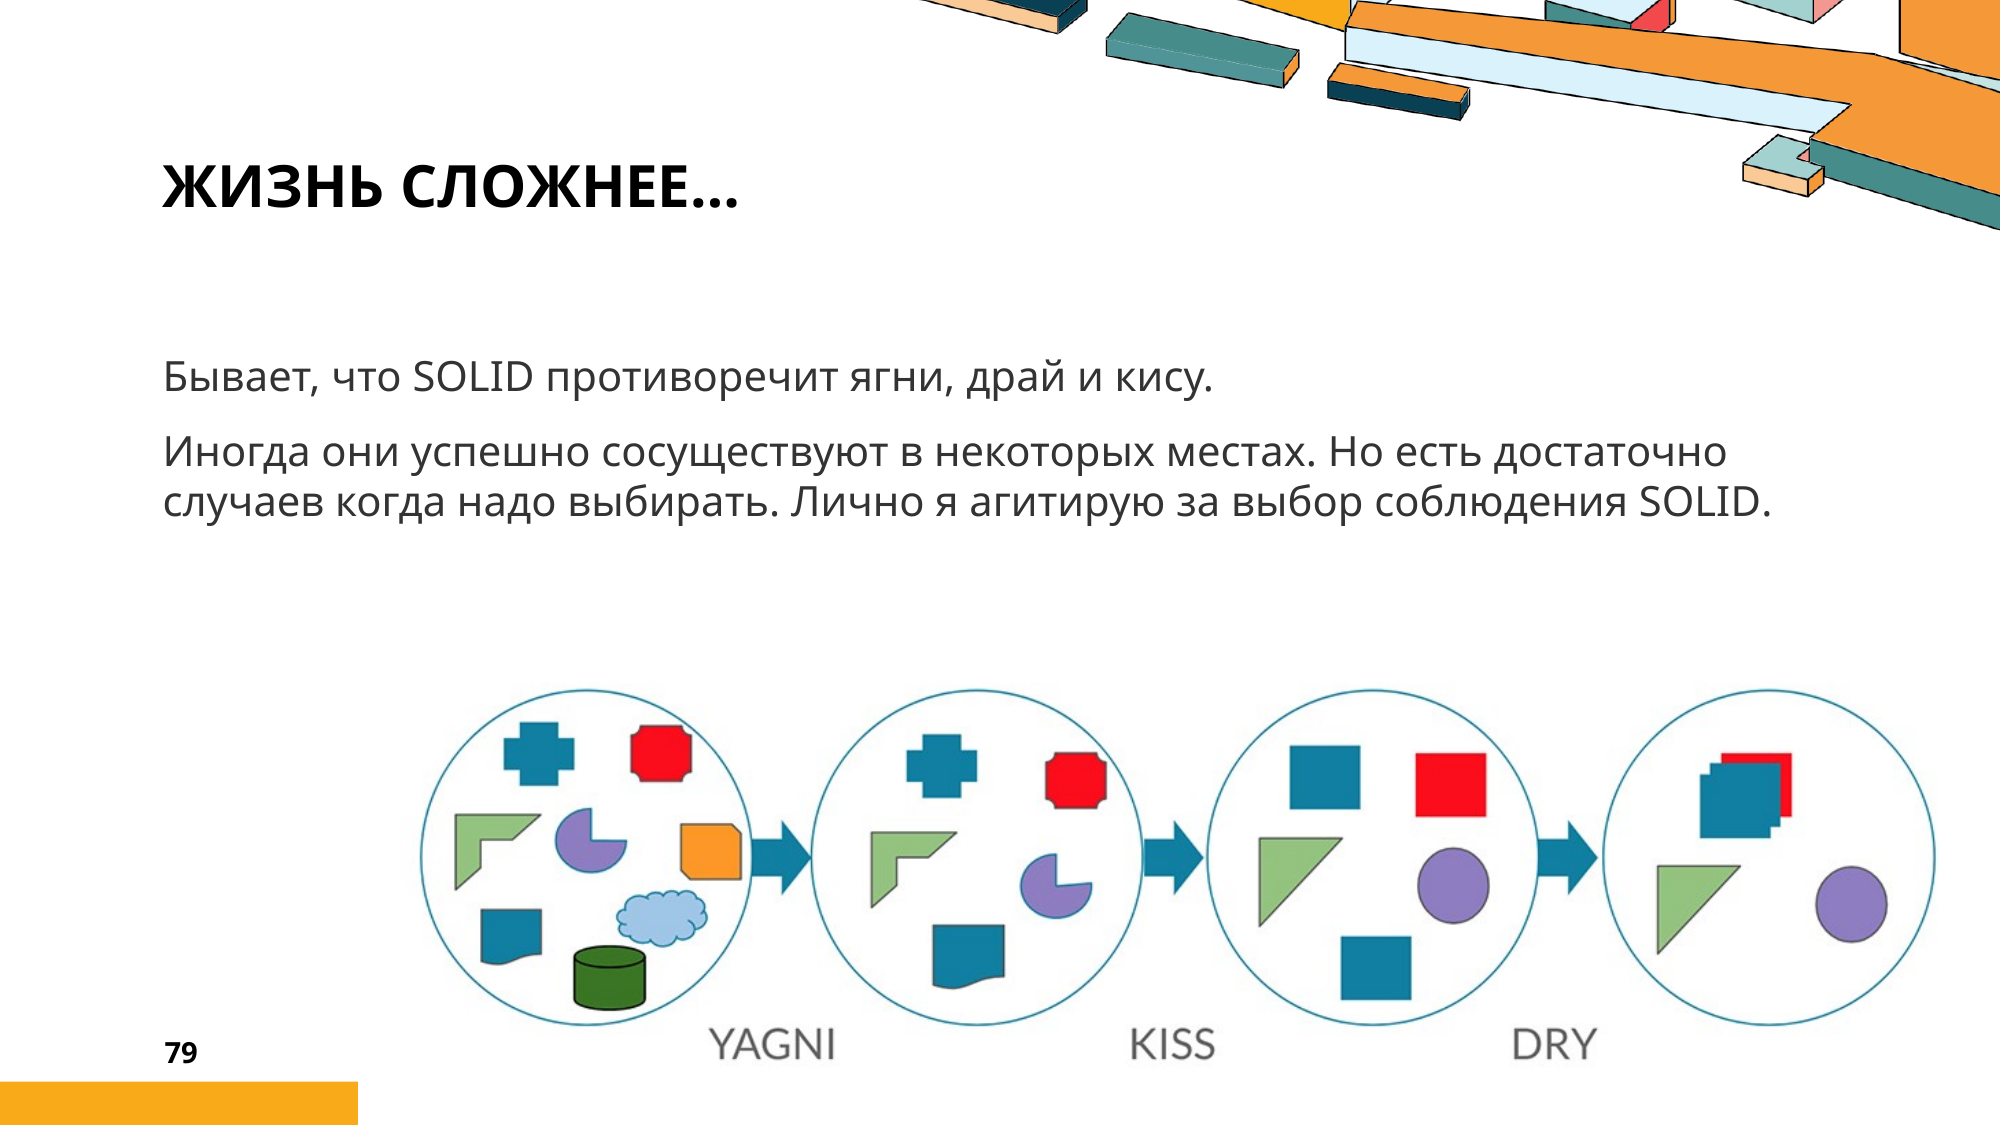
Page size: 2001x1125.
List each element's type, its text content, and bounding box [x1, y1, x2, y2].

picture [816, 0, 2000, 236]
title Жизнь сложнее… [147, 22, 1160, 228]
list Бывает, что SOLID противоречит ягни, драй и кису. Иногда они успешно сосуществуют в некоторых местах. Но есть достаточно случаев когда надо выбирать. Лично я агитирую за выбор соблюдения SOLID. [147, 342, 1823, 664]
slide_number 79 [149, 1024, 345, 1085]
picture [357, 671, 2001, 1077]
